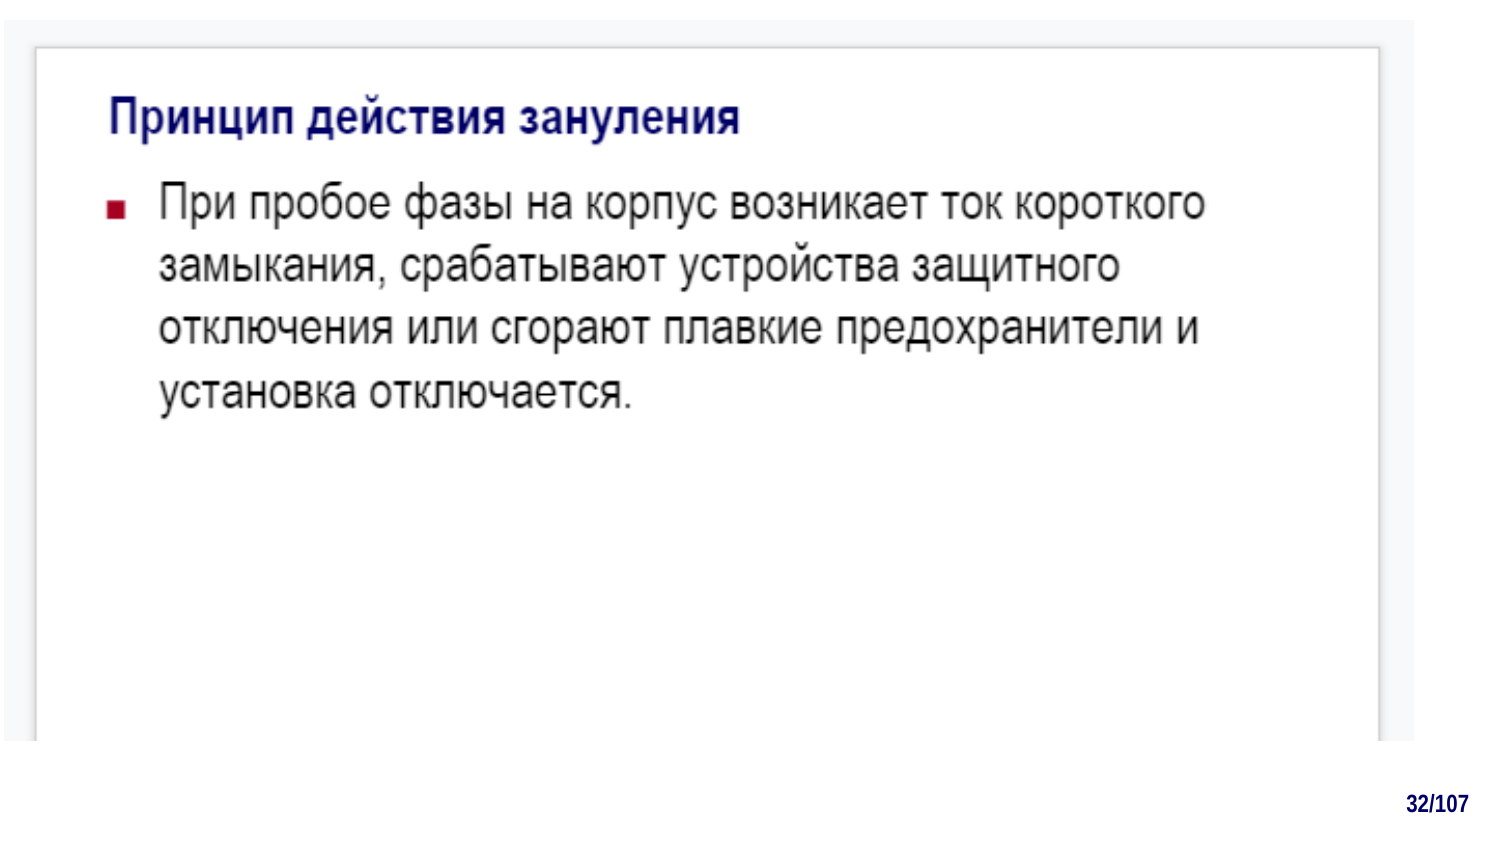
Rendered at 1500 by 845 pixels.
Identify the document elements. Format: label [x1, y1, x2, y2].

picture [4, 20, 1414, 741]
